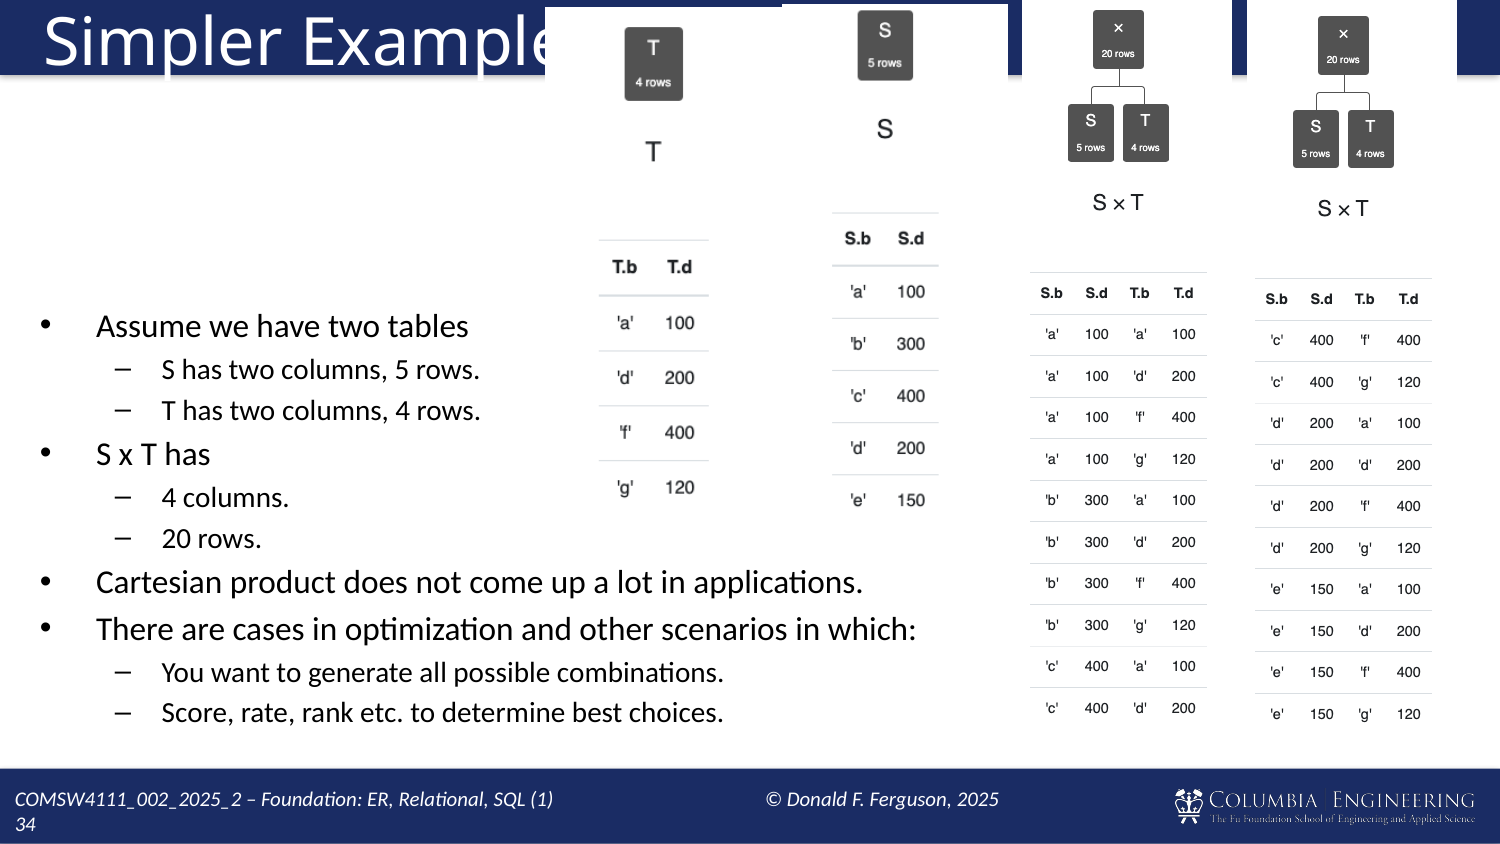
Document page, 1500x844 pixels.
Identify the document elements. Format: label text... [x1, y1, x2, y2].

list Assume we have two tables S has two columns, 5 rows. T has two columns, 4 rows. S x T has 4 columns. 20 rows. Cartesian product does not come up a lot in applications. There are cases in optimization and other scenarios in which: You want to generate all possible combinations. Score, rate, rank etc. to determine best choices. [24, 296, 1475, 760]
title Simpler Example [1234, 0, 1244, 73]
title Simpler Example [28, 0, 1020, 73]
picture [545, 4, 1008, 525]
picture [1246, 0, 1457, 727]
picture [1022, 0, 1233, 727]
